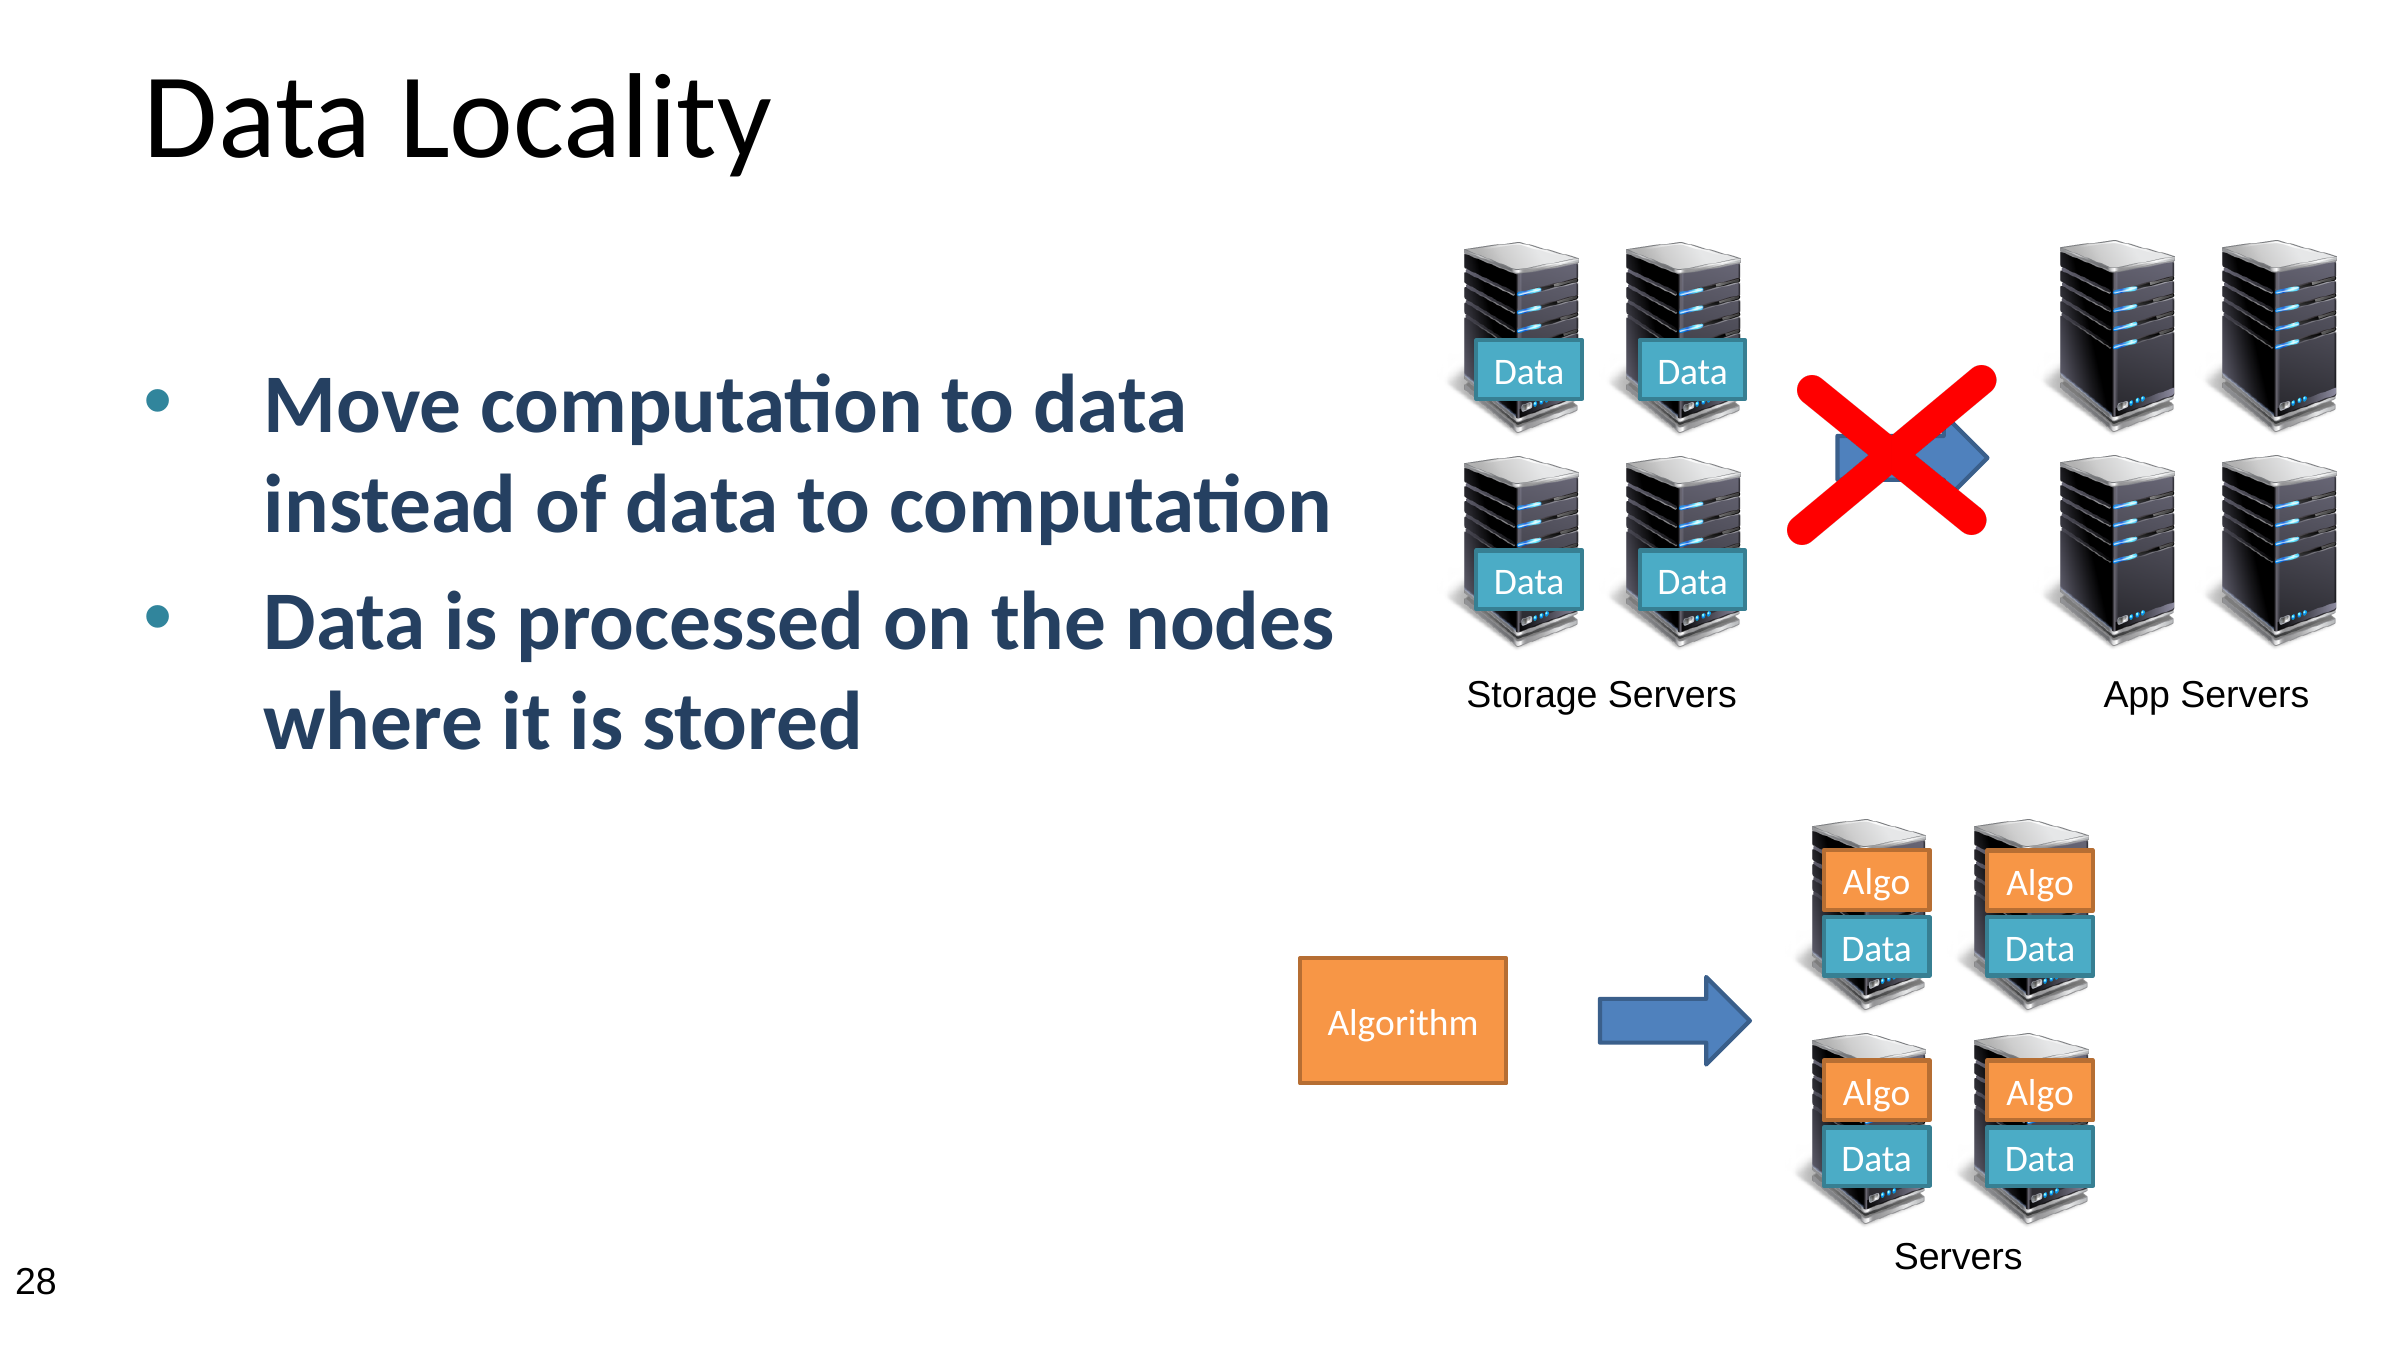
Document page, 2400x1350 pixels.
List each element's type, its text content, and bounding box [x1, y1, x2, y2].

text_box Algorithm [1298, 956, 1508, 1085]
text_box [1437, 226, 1754, 724]
picture [1692, 250, 2091, 650]
text_box 28 [0, 1249, 201, 1310]
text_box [1784, 803, 2102, 1286]
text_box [2033, 224, 2351, 724]
text_box [1597, 975, 1753, 1067]
title Data Locality [120, 24, 2280, 194]
list Move computation to data instead of data to computation Data is processed on the nodes where it is stored [120, 337, 1463, 1088]
